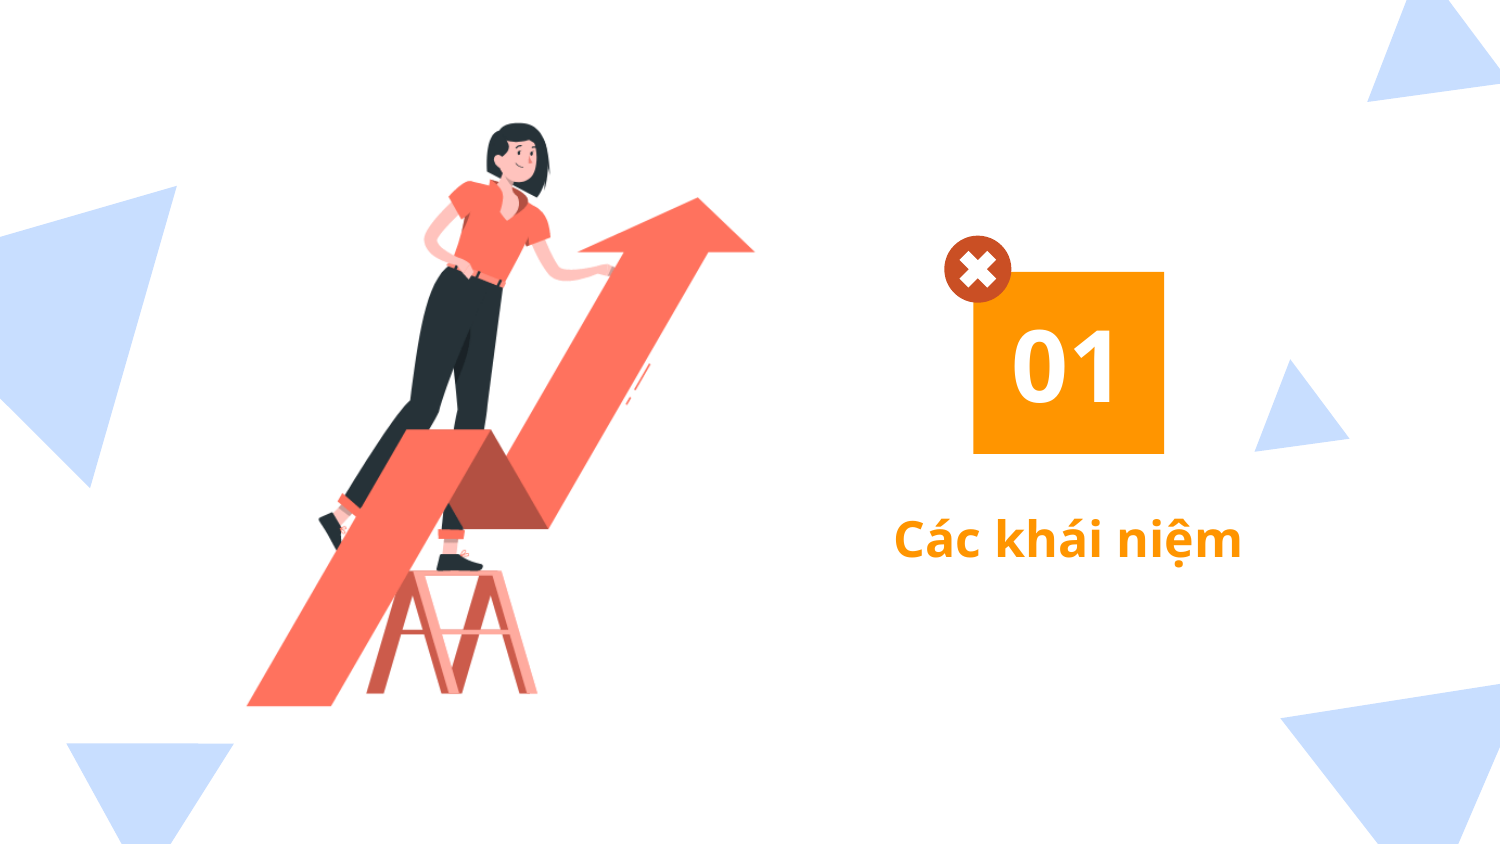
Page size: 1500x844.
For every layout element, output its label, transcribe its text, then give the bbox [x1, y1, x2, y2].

title 01 [973, 271, 1165, 454]
subtitle Các khái niệm [869, 491, 1269, 575]
picture [195, 94, 791, 731]
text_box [944, 235, 1012, 303]
